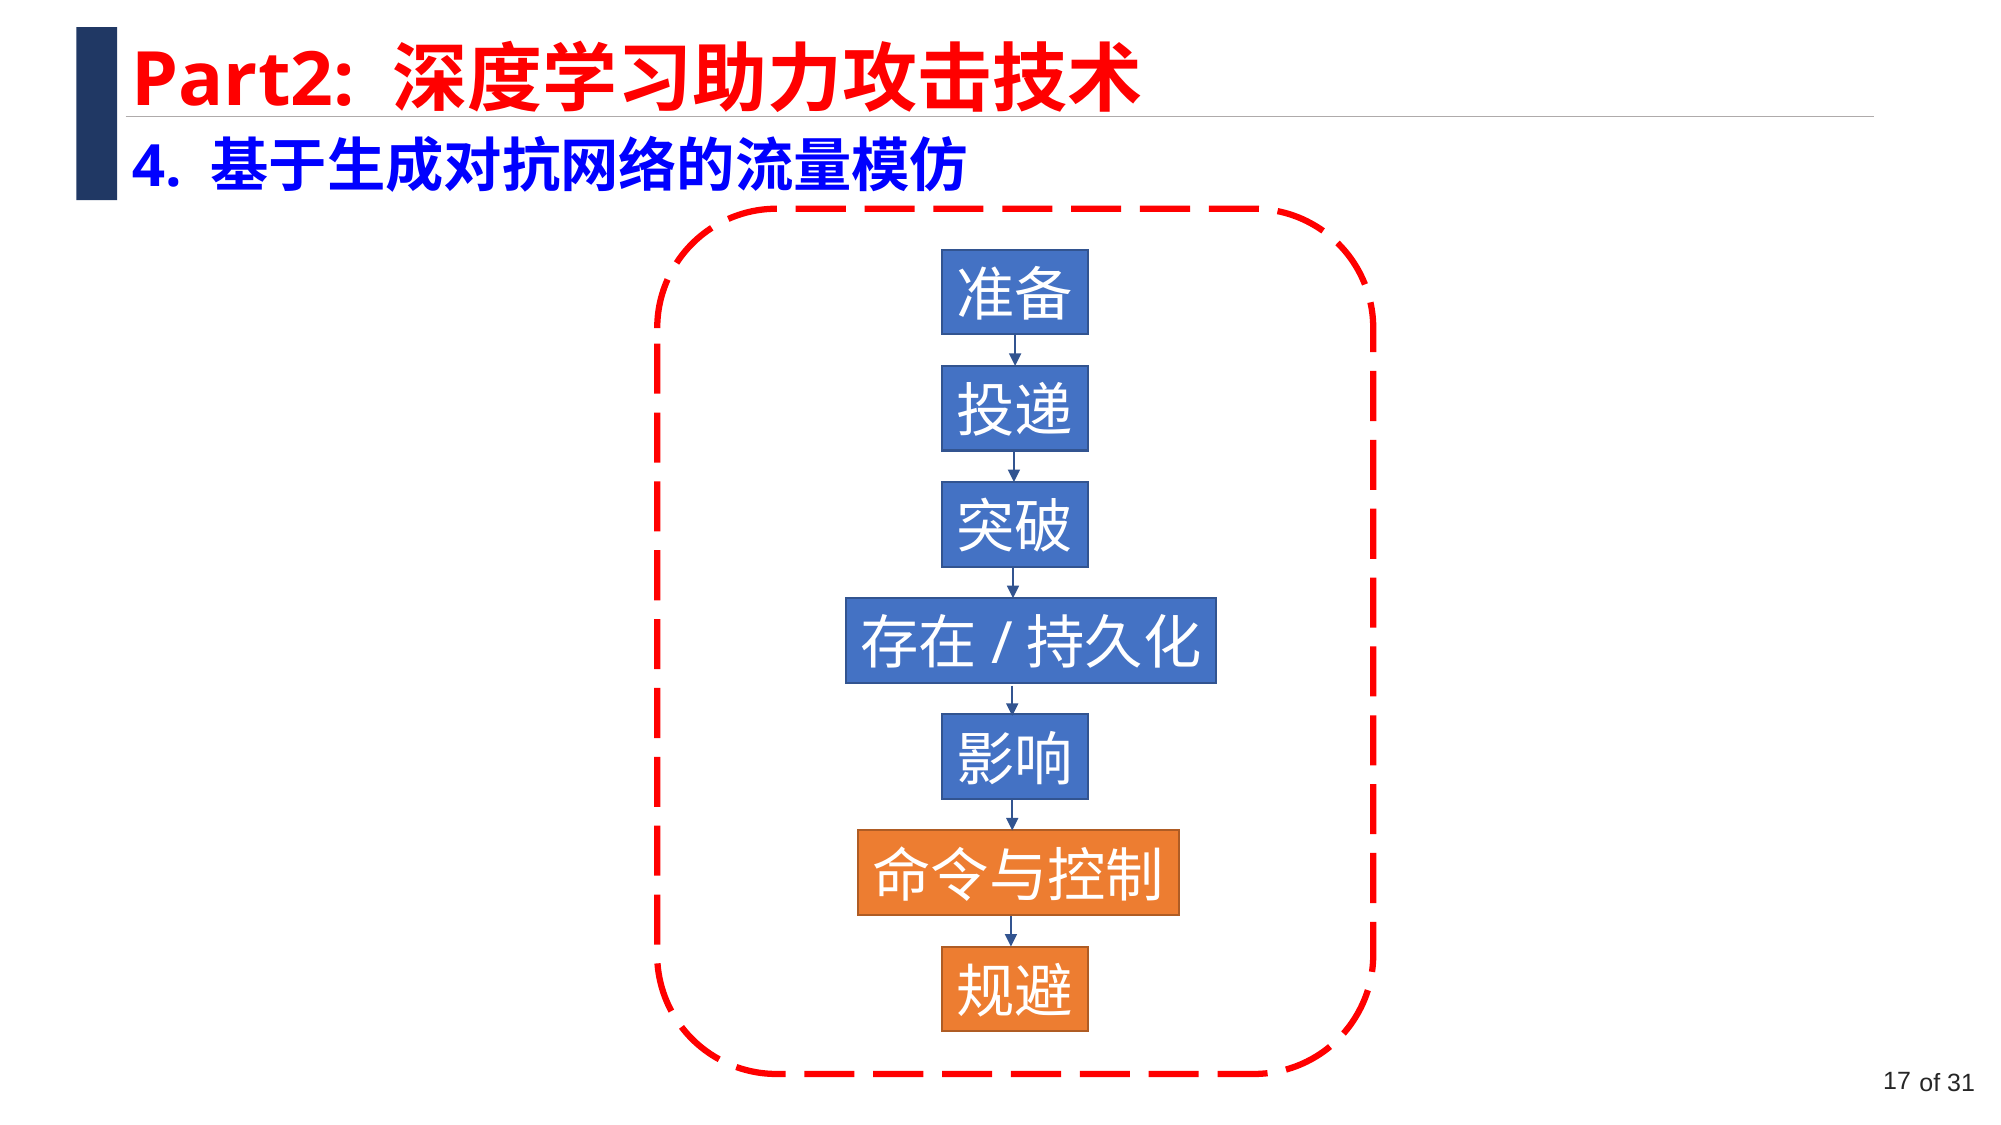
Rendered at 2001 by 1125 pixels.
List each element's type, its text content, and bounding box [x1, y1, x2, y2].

list Part2: 深度学习助力攻击技术 [117, 51, 1184, 101]
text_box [856, 249, 1207, 1033]
slide_number 17 [1865, 1057, 1929, 1103]
list 4. 基于生成对抗网络的流量模仿 [117, 128, 1910, 199]
text_box [656, 207, 1375, 1076]
